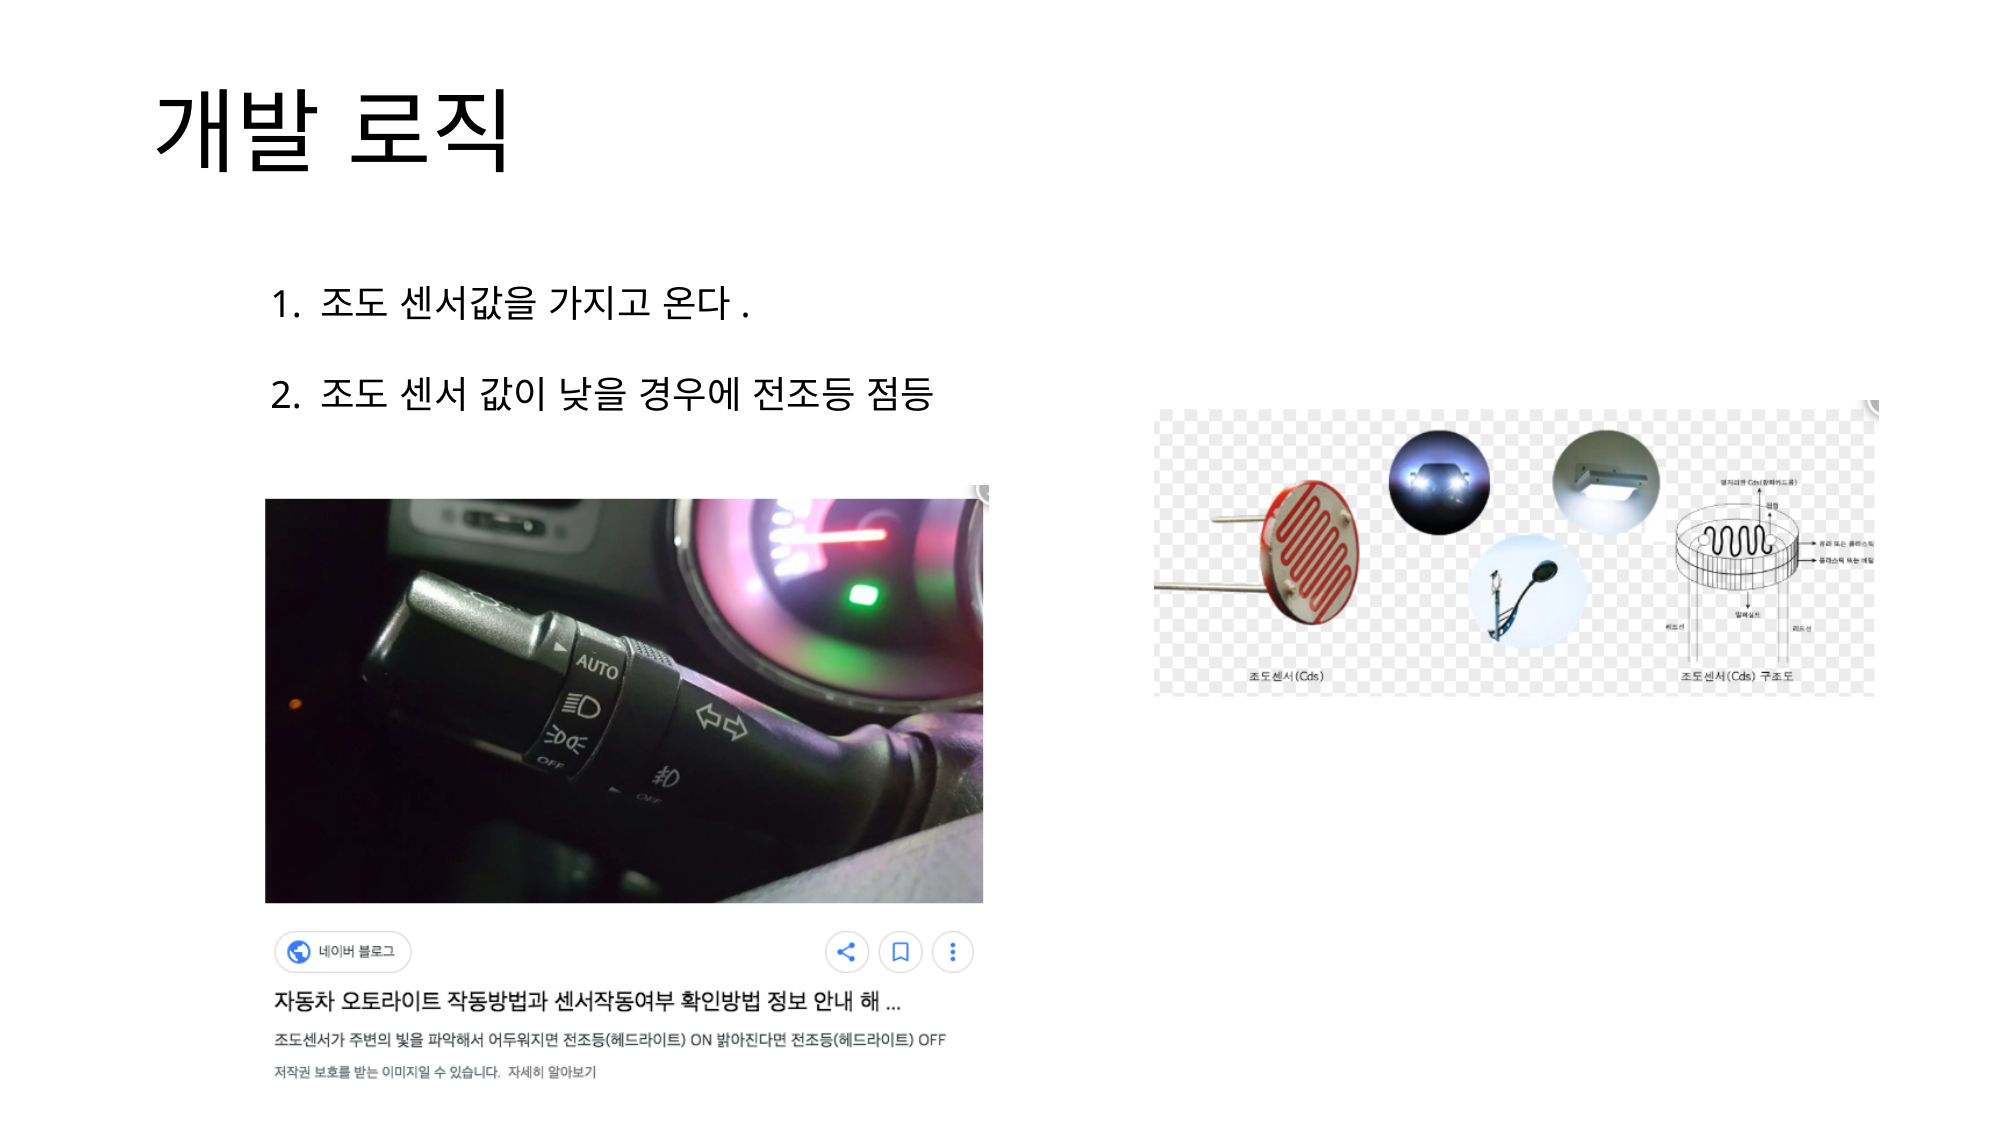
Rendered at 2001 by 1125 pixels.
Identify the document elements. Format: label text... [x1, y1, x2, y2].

title 개발 로직 [137, 59, 608, 212]
picture [1154, 400, 1879, 719]
text_box 1. 조도 센서값을 가지고 온다. [255, 272, 854, 333]
text_box 2. 조도 센서 값이 낮을 경우에 전조등 점등 [255, 363, 1129, 424]
picture [256, 485, 989, 1095]
